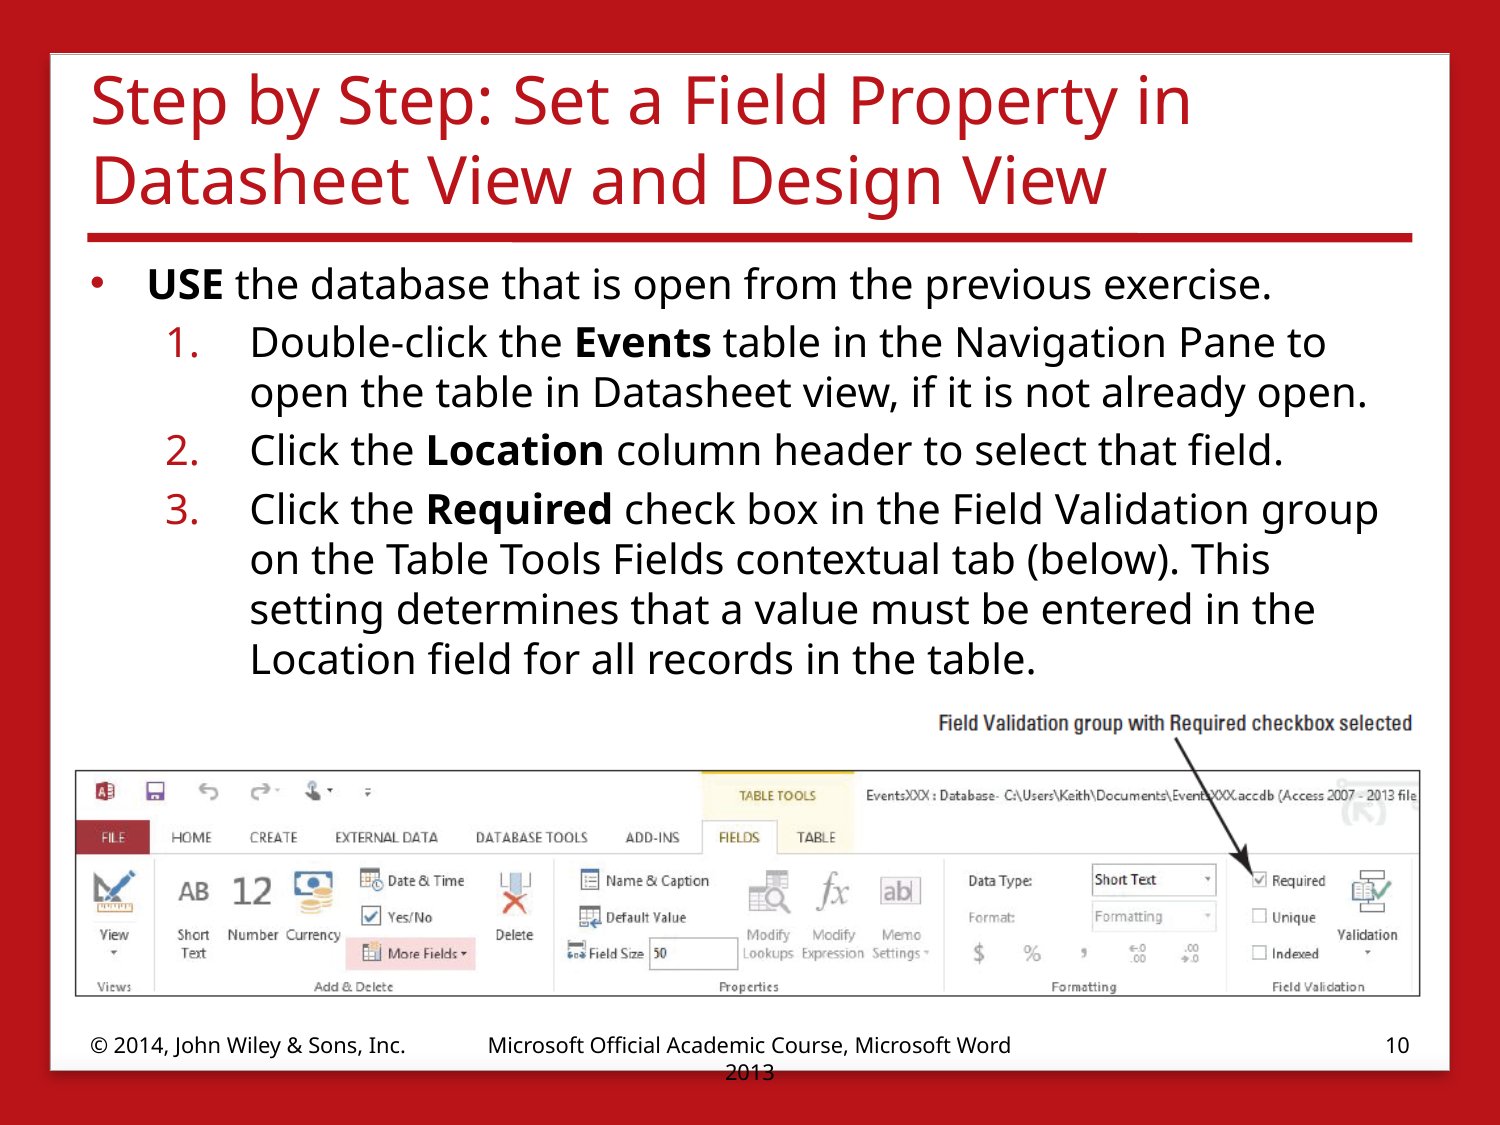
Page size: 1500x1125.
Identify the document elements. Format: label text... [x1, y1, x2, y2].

title Step by Step: Set a Field Property in Datasheet View and Design View [74, 74, 1426, 226]
footer Microsoft Official Academic Course, Microsoft Word 2013 [449, 1024, 1051, 1103]
slide_number 10 [1074, 1024, 1426, 1103]
list USE the database that is open from the previous exercise. Double-click the Events table in the Navigation Pane to open the table in Datasheet view, if it is not already open. Click the Location column header to select that field. Click the Required check box in the Field Validation group on the Table Tools Fields contextual tab (below). This setting determines that a value must be entered in the Location field for all records in the table. [75, 1014, 1425, 1063]
slide_number © 2014, John Wiley & Sons, Inc. [74, 1024, 426, 1103]
picture [62, 699, 1431, 1007]
list USE the database that is open from the previous exercise. Double-click the Events table in the Navigation Pane to open the table in Datasheet view, if it is not already open. Click the Location column header to select that field. Click the Required check box in the Field Validation group on the Table Tools Fields contextual tab (below). This setting determines that a value must be entered in the Location field for all records in the table. [75, 249, 1425, 698]
